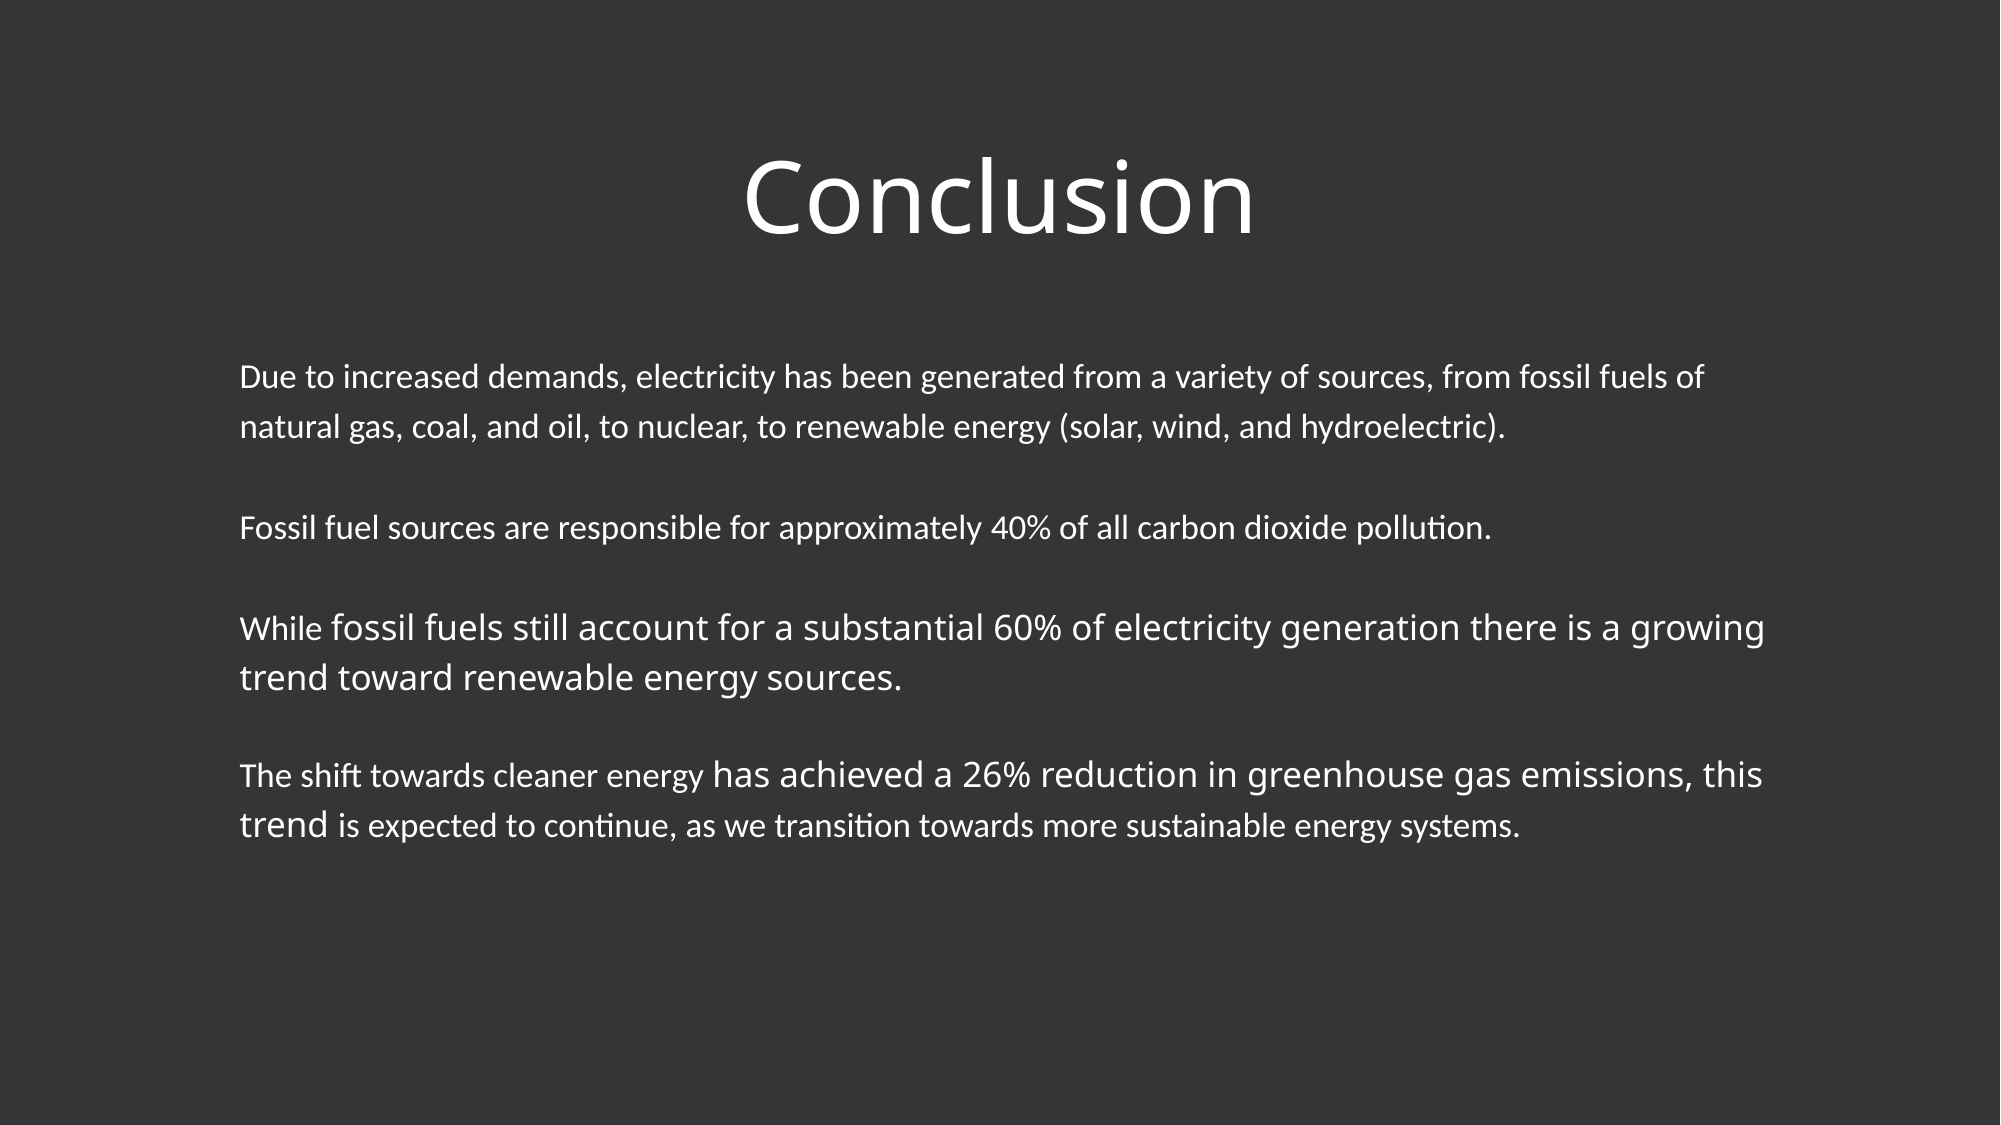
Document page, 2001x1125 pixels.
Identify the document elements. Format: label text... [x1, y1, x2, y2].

list Due to increased demands, electricity has been generated from a variety of sources, from fossil fuels of natural gas, coal, and oil, to nuclear, to renewable energy (solar, wind, and hydroelectric). Fossil fuel sources are responsible for approximately 40% of all carbon dioxide pollution. While fossil fuels still account for a substantial 60% of electricity generation there is a growing trend toward renewable energy sources. The shift towards cleaner energy has achieved a 26% reduction in greenhouse gas emissions, this trend is expected to continue, as we transition towards more sustainable energy systems. . [161, 303, 1828, 975]
title Conclusion [139, 118, 1861, 261]
